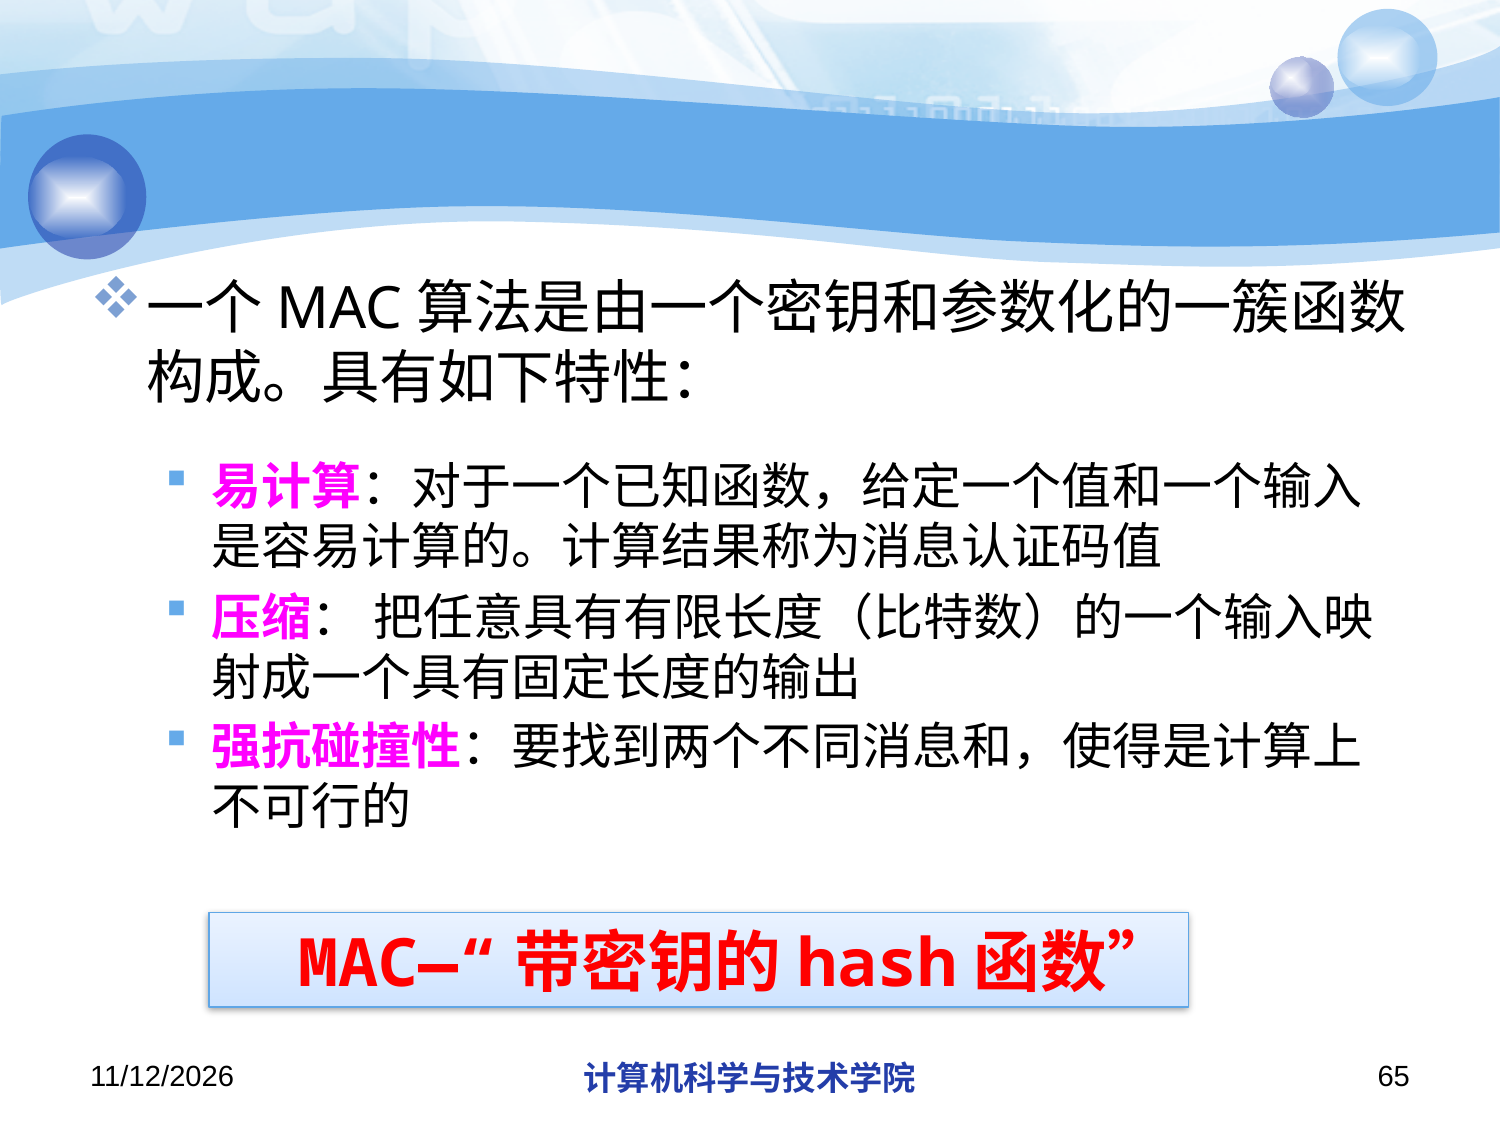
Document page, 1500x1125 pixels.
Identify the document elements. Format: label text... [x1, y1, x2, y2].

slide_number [74, 1049, 426, 1103]
text_box MAC—“带密钥的hash函数” [208, 912, 1189, 1008]
slide_number 65 [1074, 1049, 1426, 1103]
footer 计算机科学与技术学院 [512, 1049, 988, 1103]
picture [0, 0, 1500, 113]
